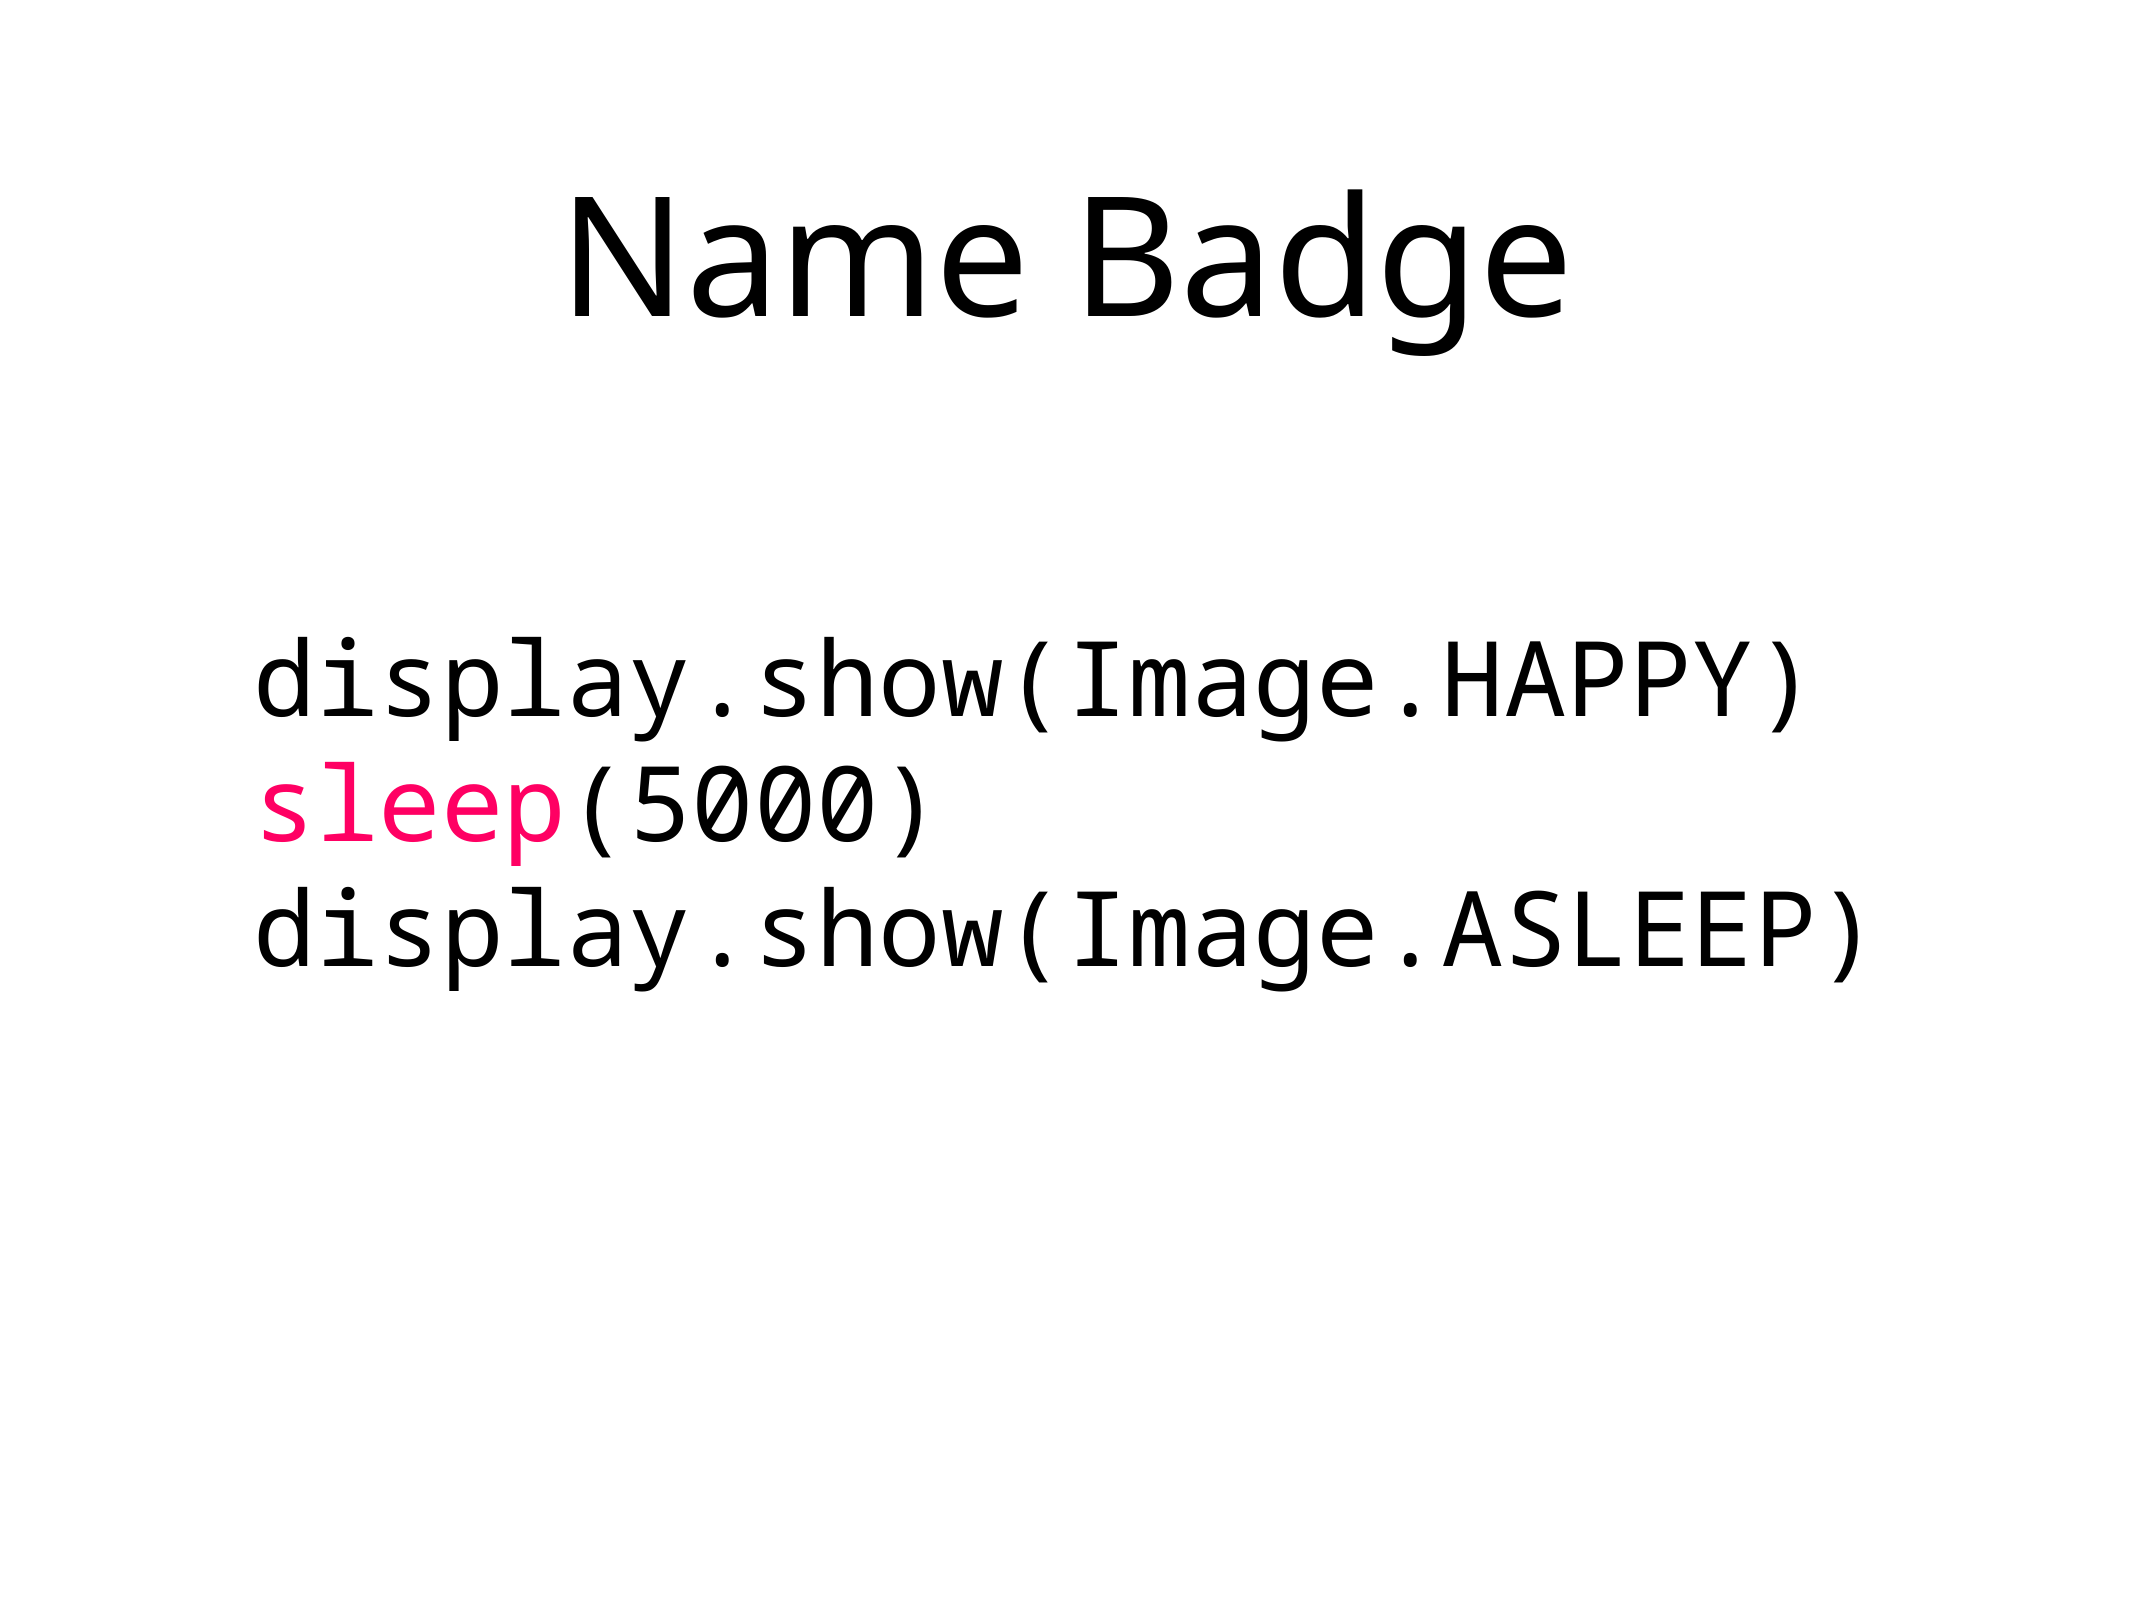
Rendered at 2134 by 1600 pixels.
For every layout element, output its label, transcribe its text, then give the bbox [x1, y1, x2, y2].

title Name Badge [155, 72, 1978, 428]
text_box display.show(Image.HAPPY) sleep(5000) display.show(Image.ASLEEP) [245, 604, 1888, 996]
